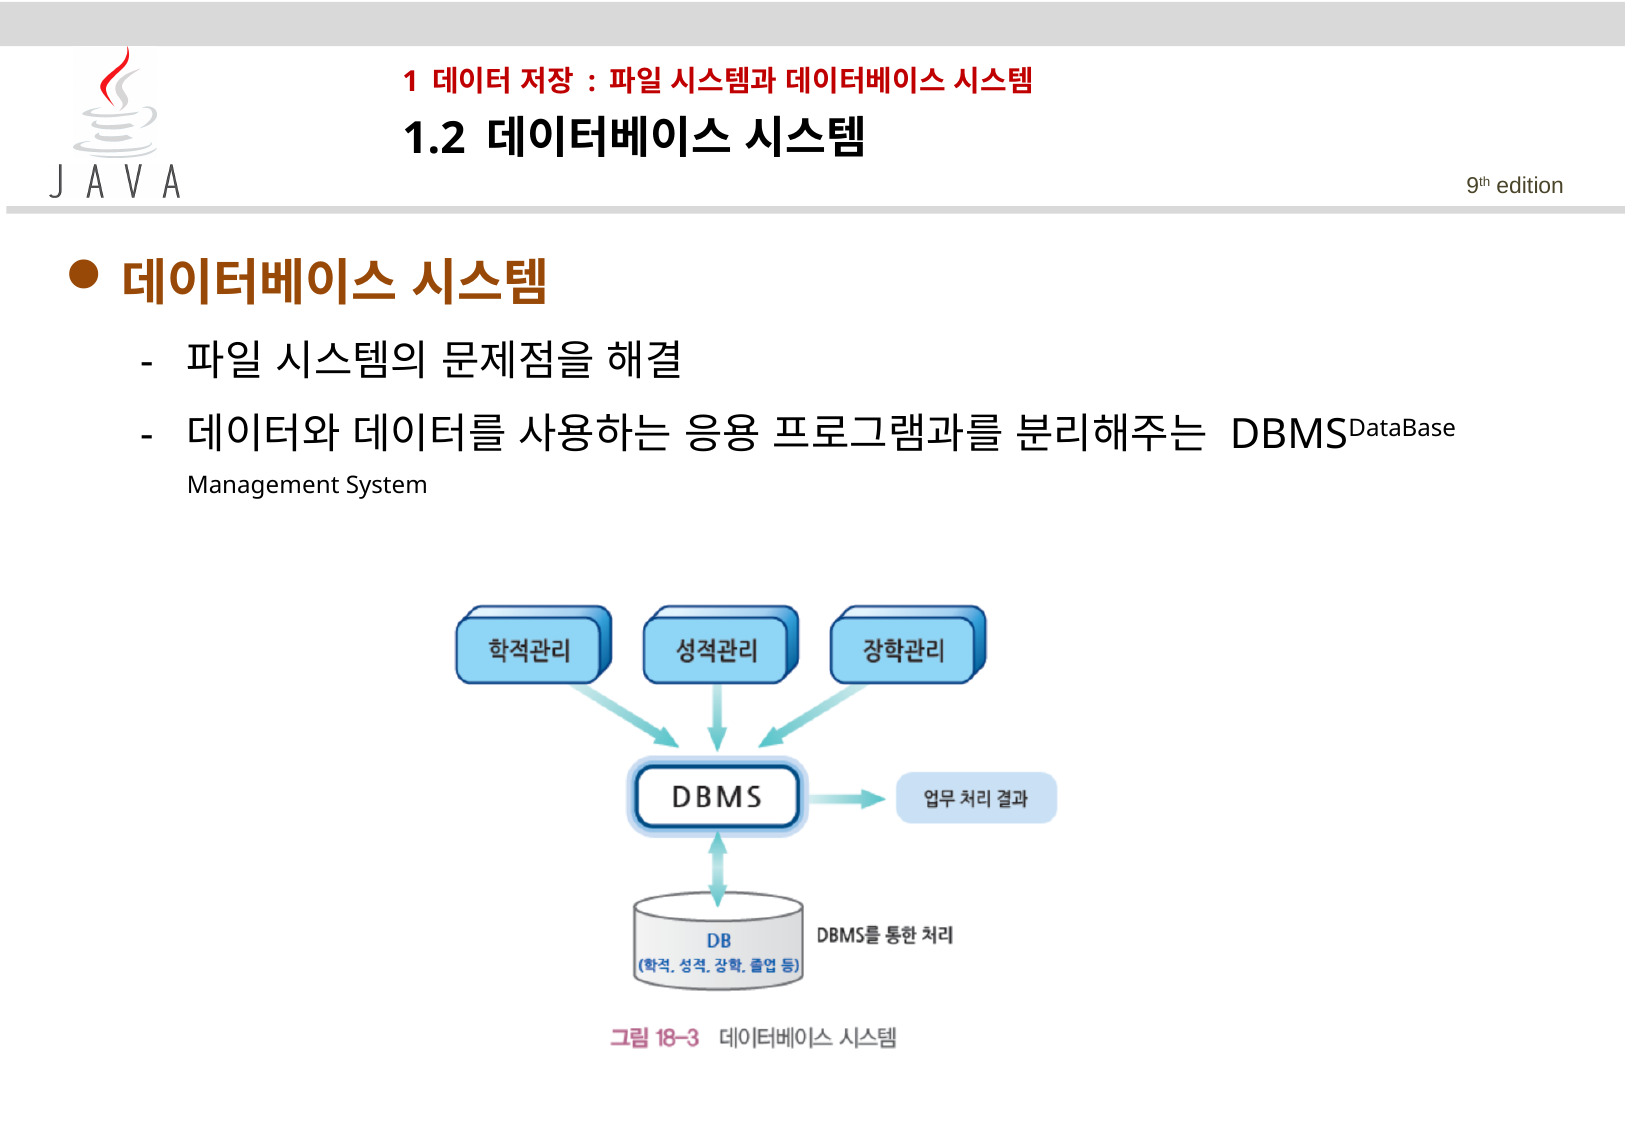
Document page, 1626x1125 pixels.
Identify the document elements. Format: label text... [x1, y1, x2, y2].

picture [73, 46, 157, 158]
picture [389, 574, 1134, 1060]
picture [49, 164, 180, 198]
list 1.2 데이터베이스 시스템 [387, 101, 1545, 171]
title 1 데이터 저장 : 파일 시스템과 데이터베이스 시스템 [387, 54, 1393, 105]
list 데이터베이스 시스템 파일 시스템의 문제점을 해결 데이터와 데이터를 사용하는 응용 프로그램과를 분리해주는 DBMSDataBase Management System [48, 223, 1552, 1064]
